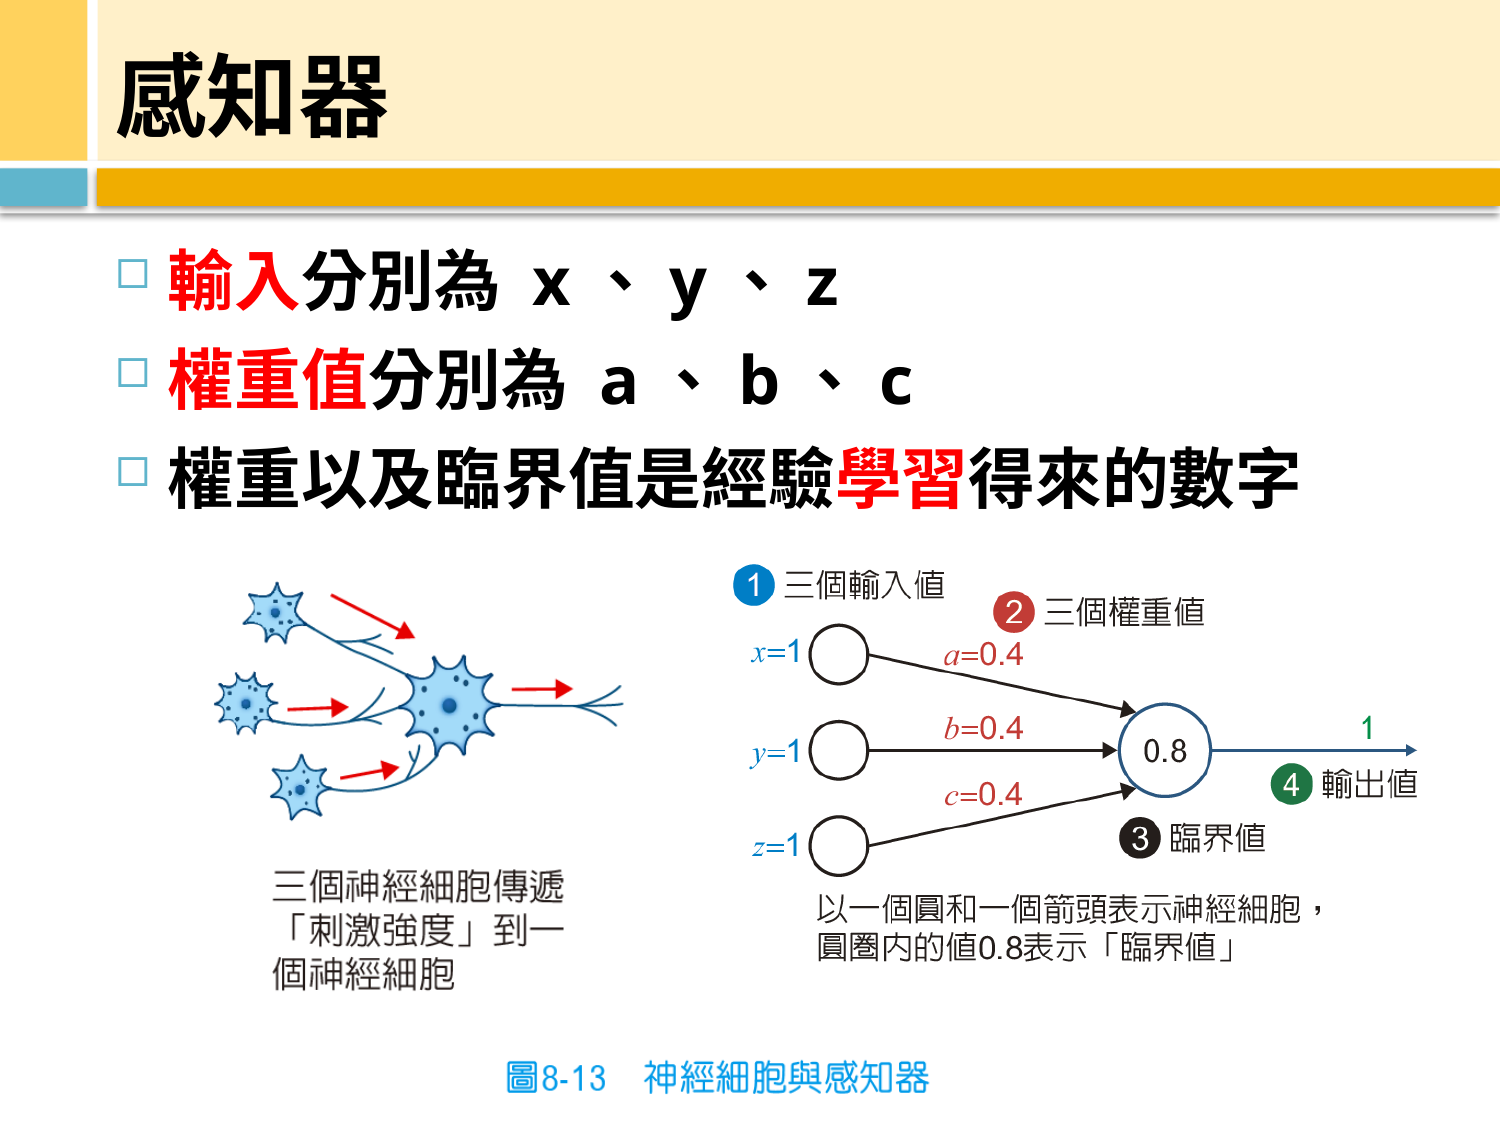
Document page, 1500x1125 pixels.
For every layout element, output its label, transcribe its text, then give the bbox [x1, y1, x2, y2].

picture [212, 556, 649, 1013]
title 感知器 [100, 26, 1438, 161]
list 輸入分別為 x、y、z 權重值分別為 a、b、c 權重以及臨界值是經驗學習得來的數字 [100, 231, 1438, 1024]
picture [708, 544, 1444, 983]
picture [487, 1045, 947, 1113]
